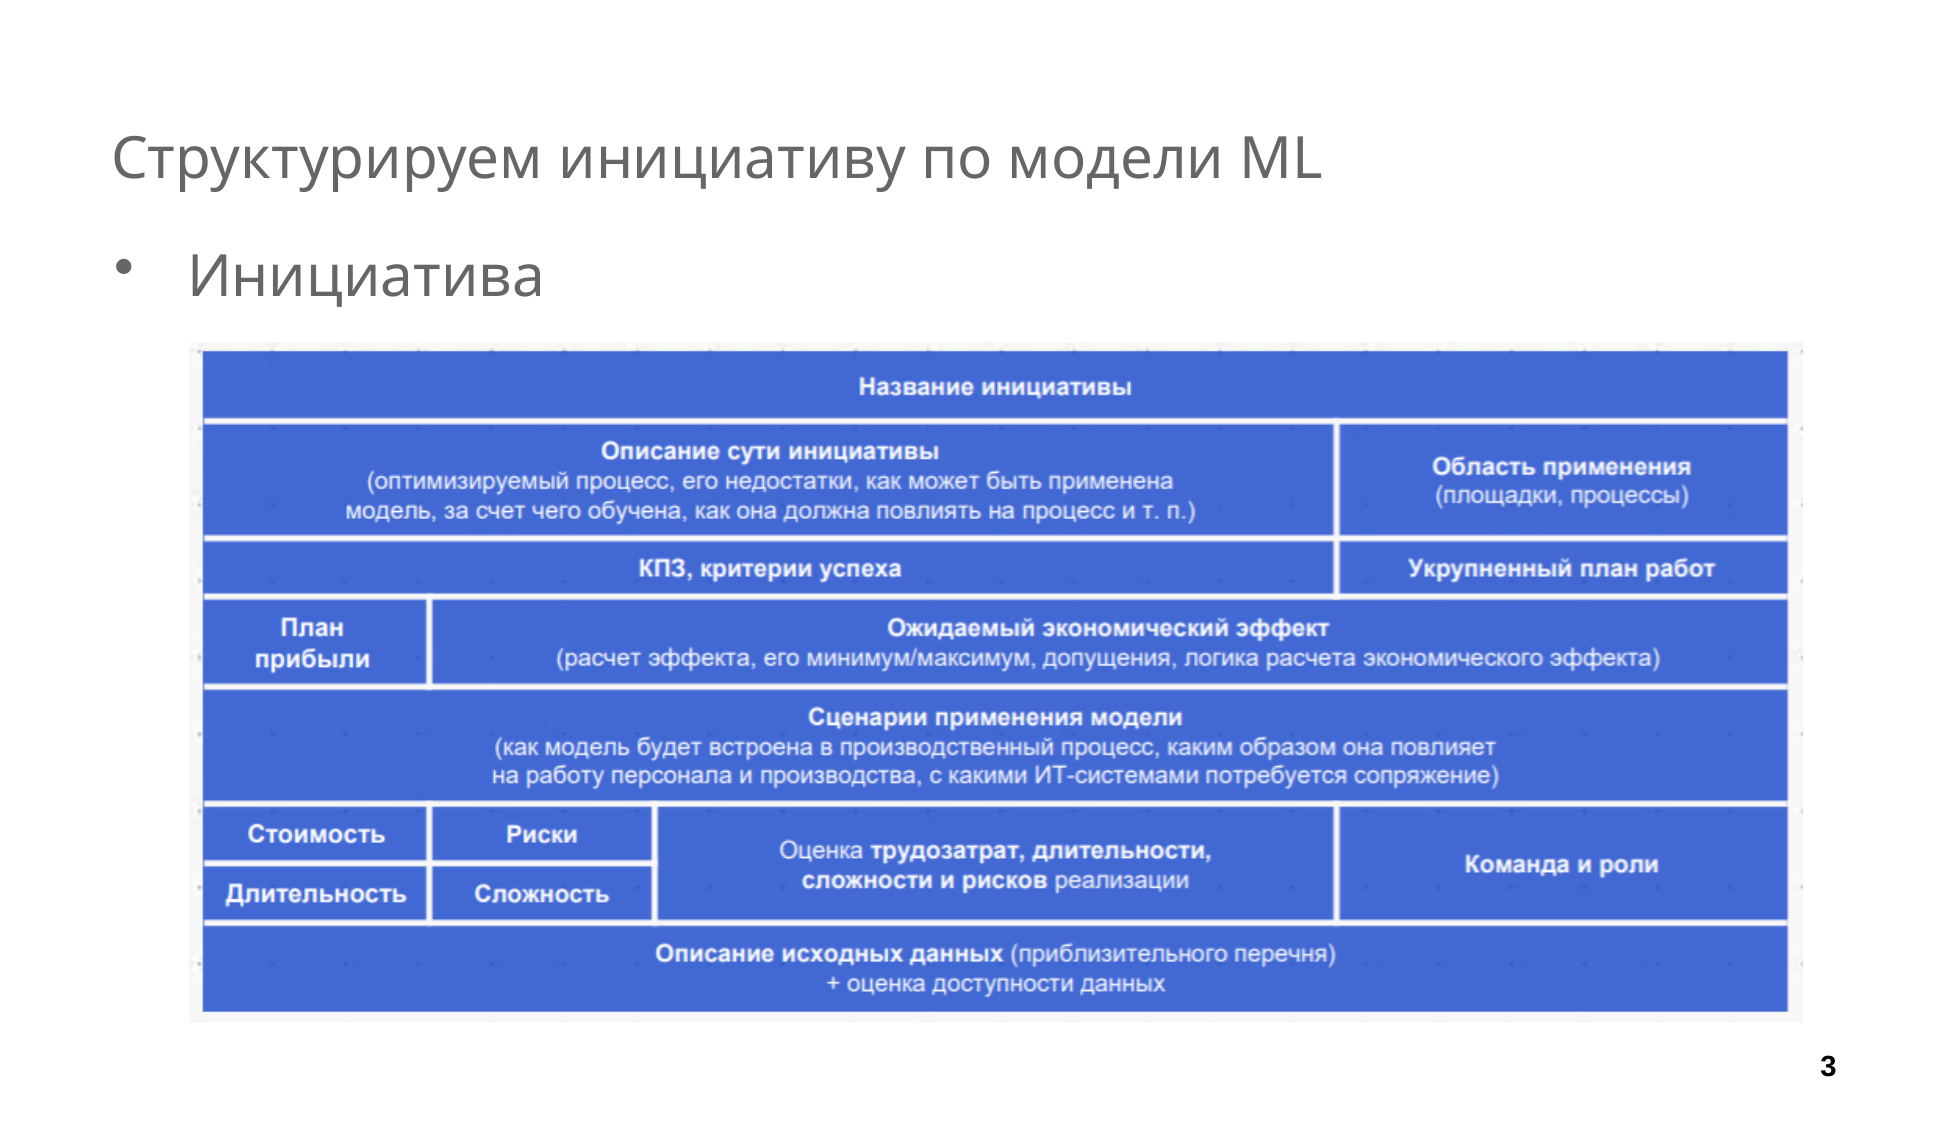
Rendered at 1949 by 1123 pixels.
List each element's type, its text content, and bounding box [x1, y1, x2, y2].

picture [189, 342, 1803, 1023]
list Инициатива [99, 231, 1852, 1008]
slide_number 3 [1396, 1040, 1852, 1100]
title Структурируем инициативу по модели ML [96, 113, 1504, 208]
